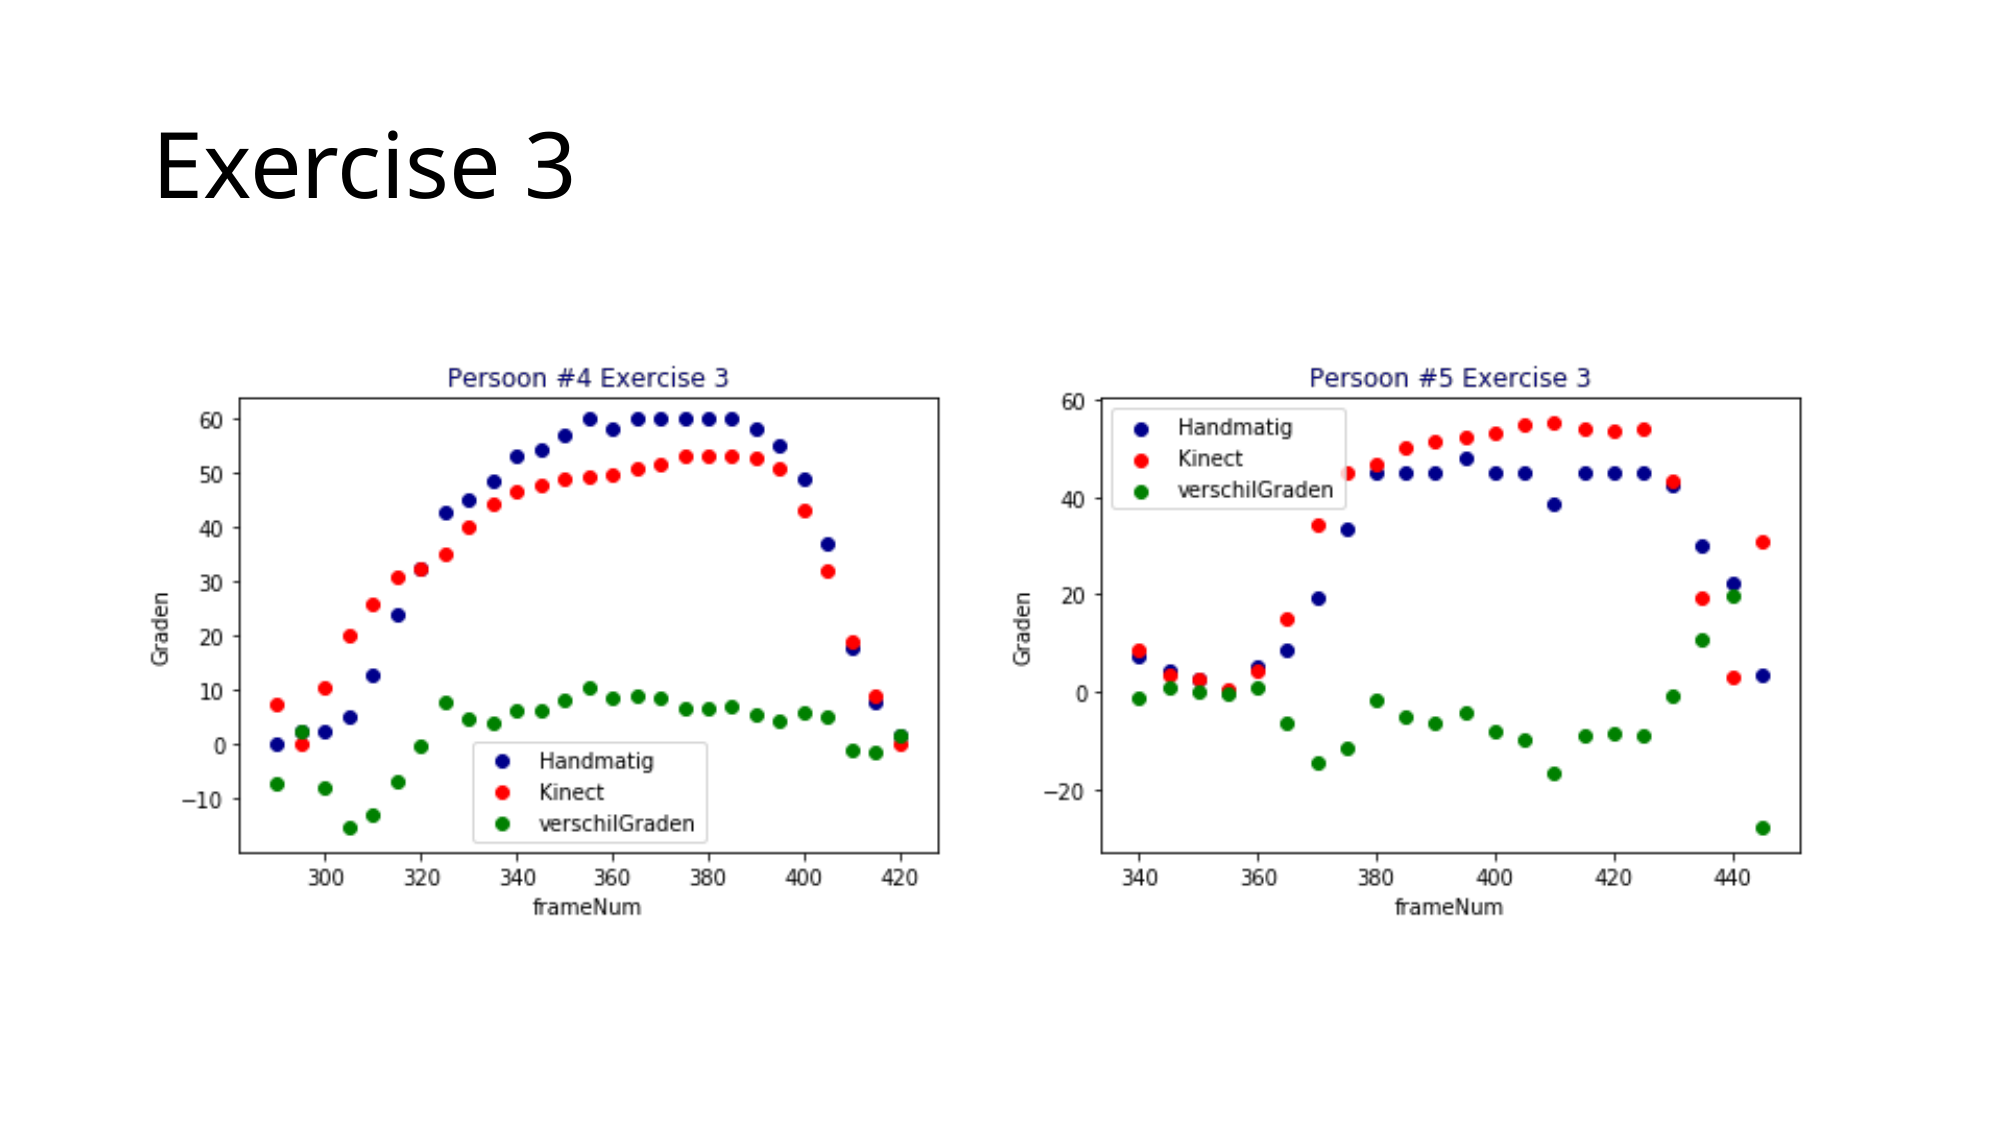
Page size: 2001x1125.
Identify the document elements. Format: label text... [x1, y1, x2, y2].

title Exercise 3 [137, 59, 1863, 278]
picture [999, 352, 1821, 933]
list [137, 352, 959, 933]
